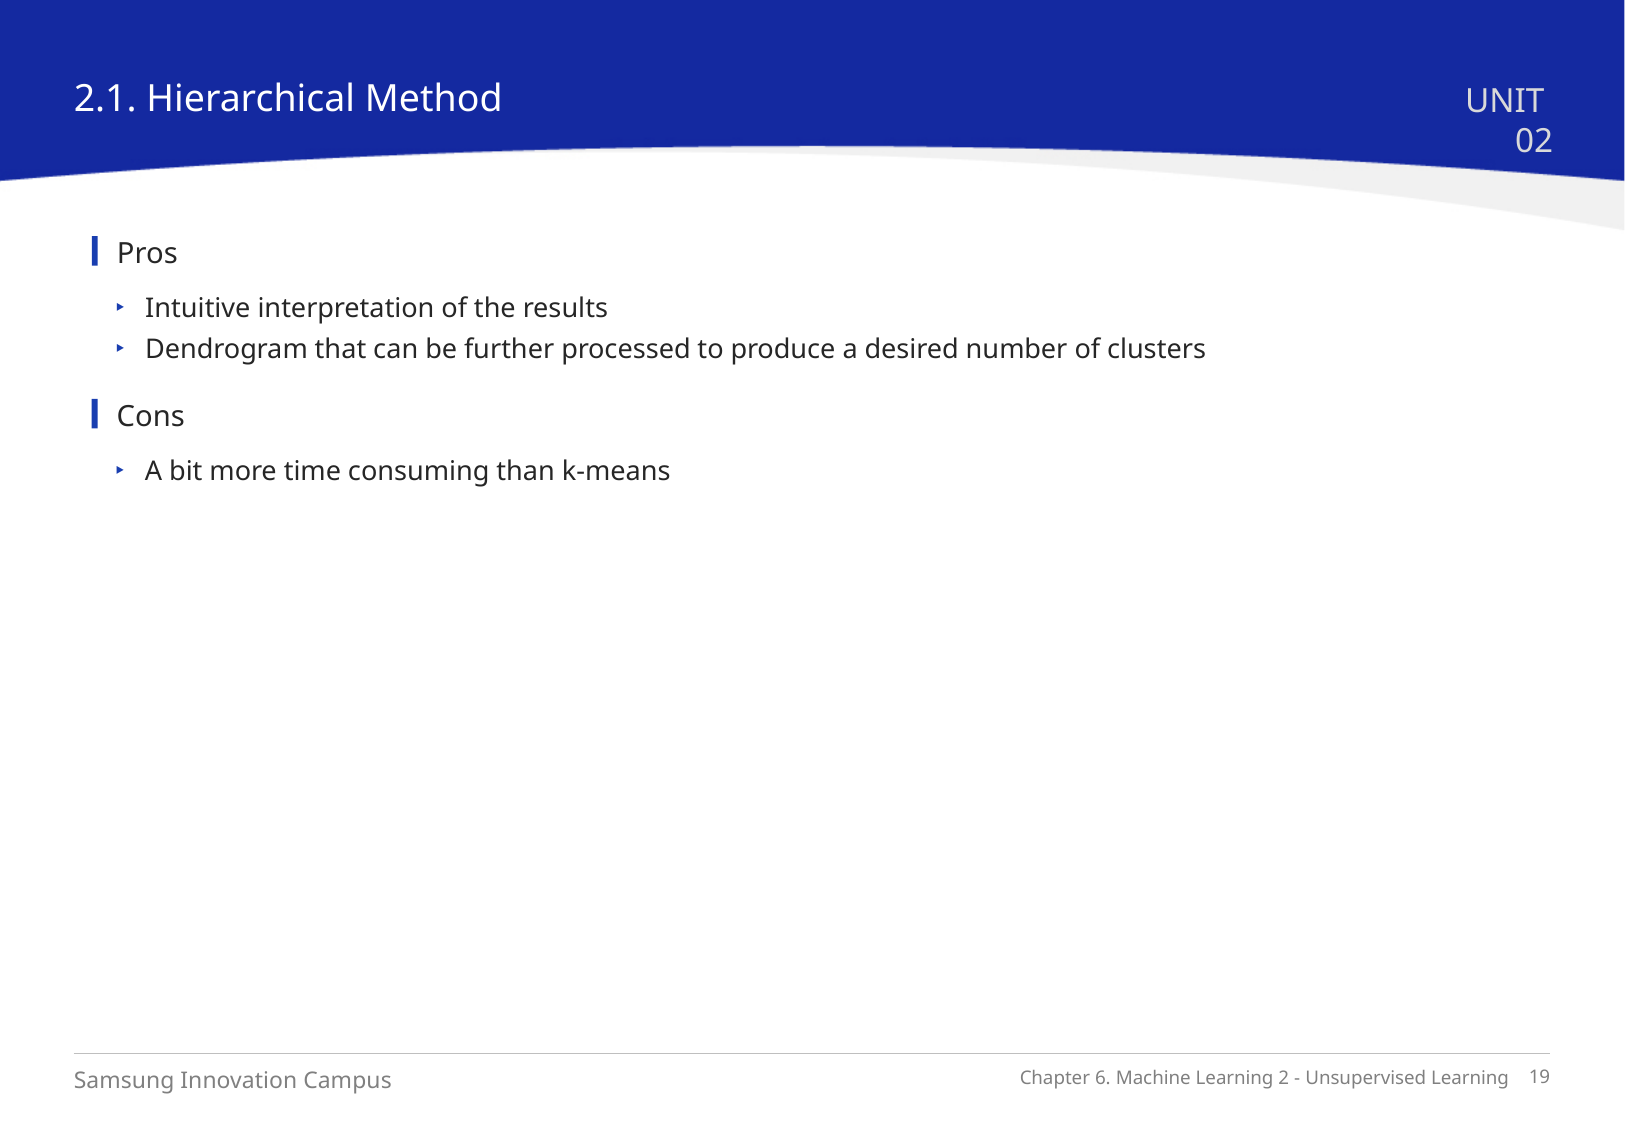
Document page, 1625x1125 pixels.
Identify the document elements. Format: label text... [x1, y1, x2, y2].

text_box A bit more time consuming than k-means [114, 441, 1532, 499]
text_box Intuitive interpretation of the results Dendrogram that can be further processed to produce a desired number of clusters [114, 278, 1532, 377]
picture [0, 0, 1625, 1125]
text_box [91, 234, 1533, 270]
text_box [91, 397, 1533, 433]
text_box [73, 73, 1554, 120]
